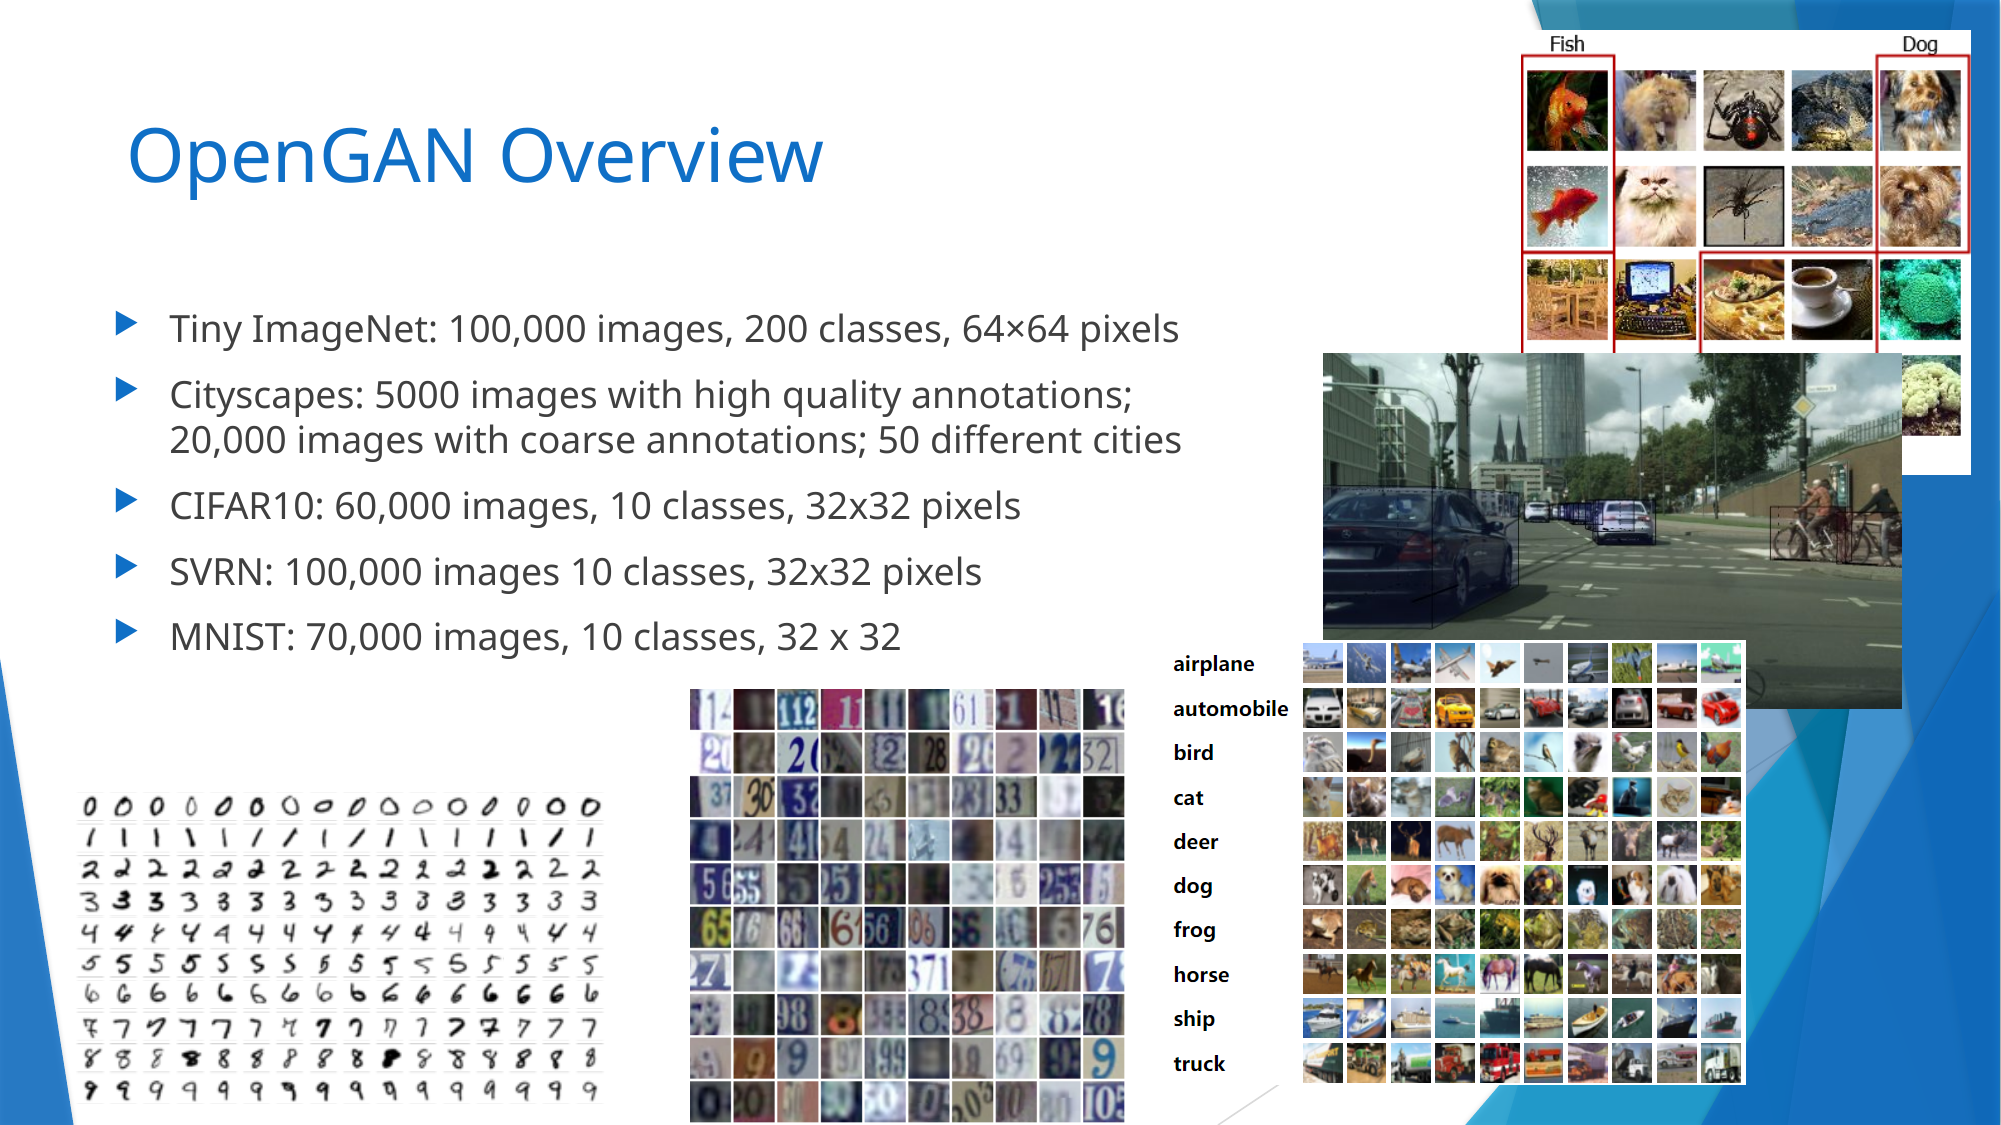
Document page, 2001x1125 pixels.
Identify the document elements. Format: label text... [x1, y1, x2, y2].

list Tiny ImageNet: 100,000 images, 200 classes, 64×64 pixels Cityscapes: 5000 images with high quality annotations; 20,000 images with coarse annotations; 50 different cities CIFAR10: 60,000 images, 10 classes, 32x32 pixels SVRN: 100,000 images 10 classes, 32x32 pixels MNIST: 70,000 images, 10 classes, 32 x 32 [98, 297, 1221, 934]
title OpenGAN Overview [111, 99, 1515, 317]
picture [689, 688, 1127, 1125]
picture [1169, 29, 1972, 1085]
picture [52, 784, 613, 1125]
